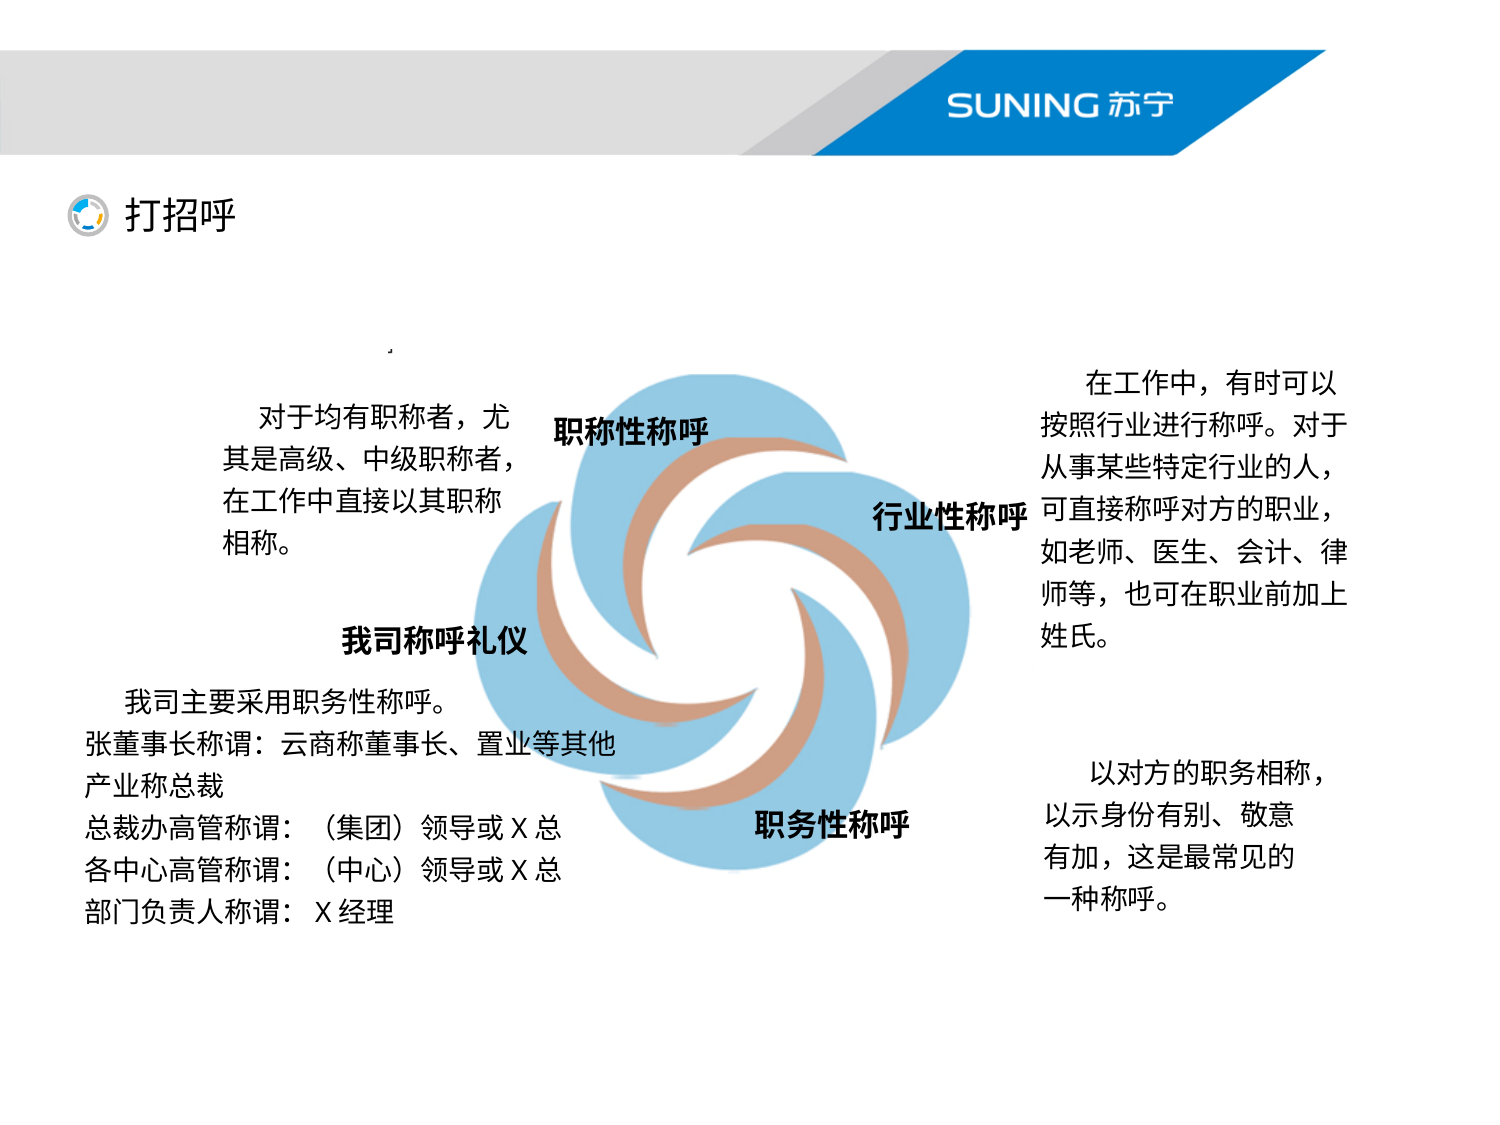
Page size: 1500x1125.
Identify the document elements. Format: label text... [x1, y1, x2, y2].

text_box 我司主要采用职务性称呼。 张董事长称谓：云商称董事长、置业等其他产业称总裁 总裁办高管称谓：（集团）领导或X总 各中心高管称谓：（中心）领导或X总 部门负责人称谓：X经理 [69, 668, 640, 936]
text_box 以对方的职务相称，以示身份有别、敬意有加，这是最常见的一种称呼。 [1029, 739, 1337, 923]
picture [388, 349, 1047, 906]
text_box 对于均有职称者，尤其是高级、中级职称者，在工作中直接以其职称相称。 [208, 383, 388, 567]
text_box 我司称呼礼仪 [326, 613, 388, 666]
picture [0, 26, 1500, 177]
text_box 在工作中，有时可以按照行业进行称呼。对于从事某些特定行业的人，可直接称呼对方的职业，如老师、医生、会计、律师等，也可在职业前加上姓氏。 [1047, 349, 1377, 660]
text_box 打招呼 [109, 189, 694, 246]
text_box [60, 196, 112, 238]
